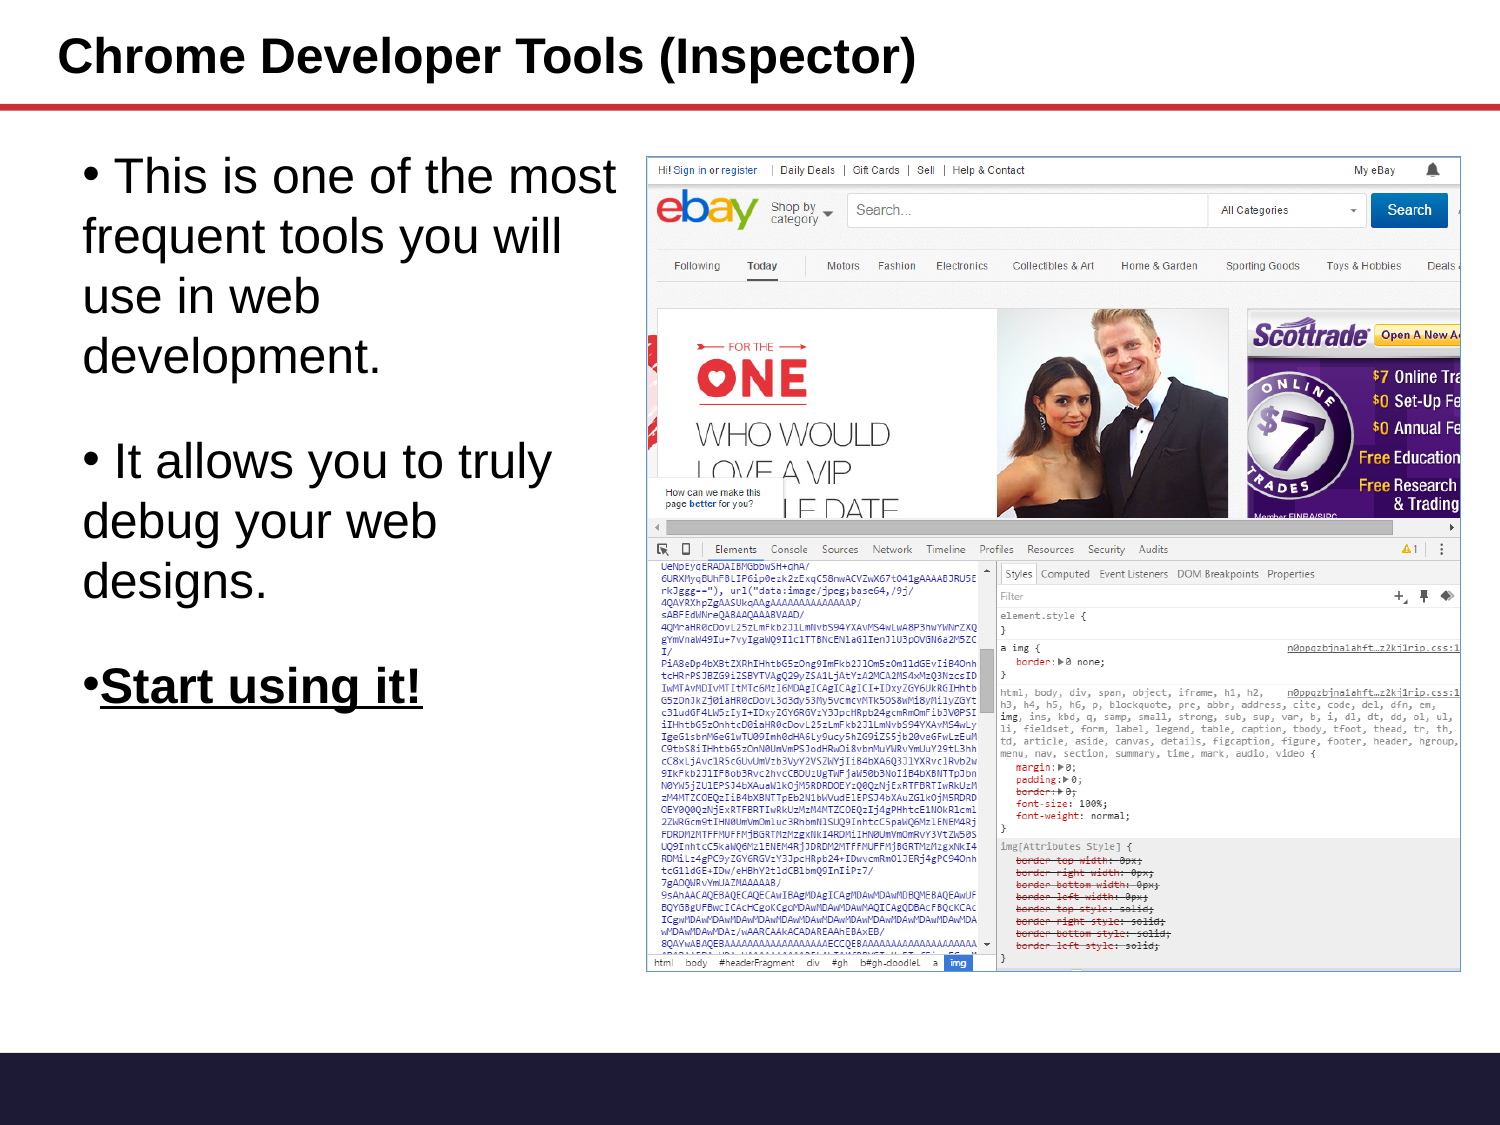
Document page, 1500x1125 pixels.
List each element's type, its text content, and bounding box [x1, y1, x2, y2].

text_box Chrome Developer Tools (Inspector) [49, 16, 988, 91]
picture [646, 156, 1461, 972]
text_box This is one of the most frequent tools you will use in web development. It allows you to truly debug your web designs. Start using it! [74, 135, 625, 721]
